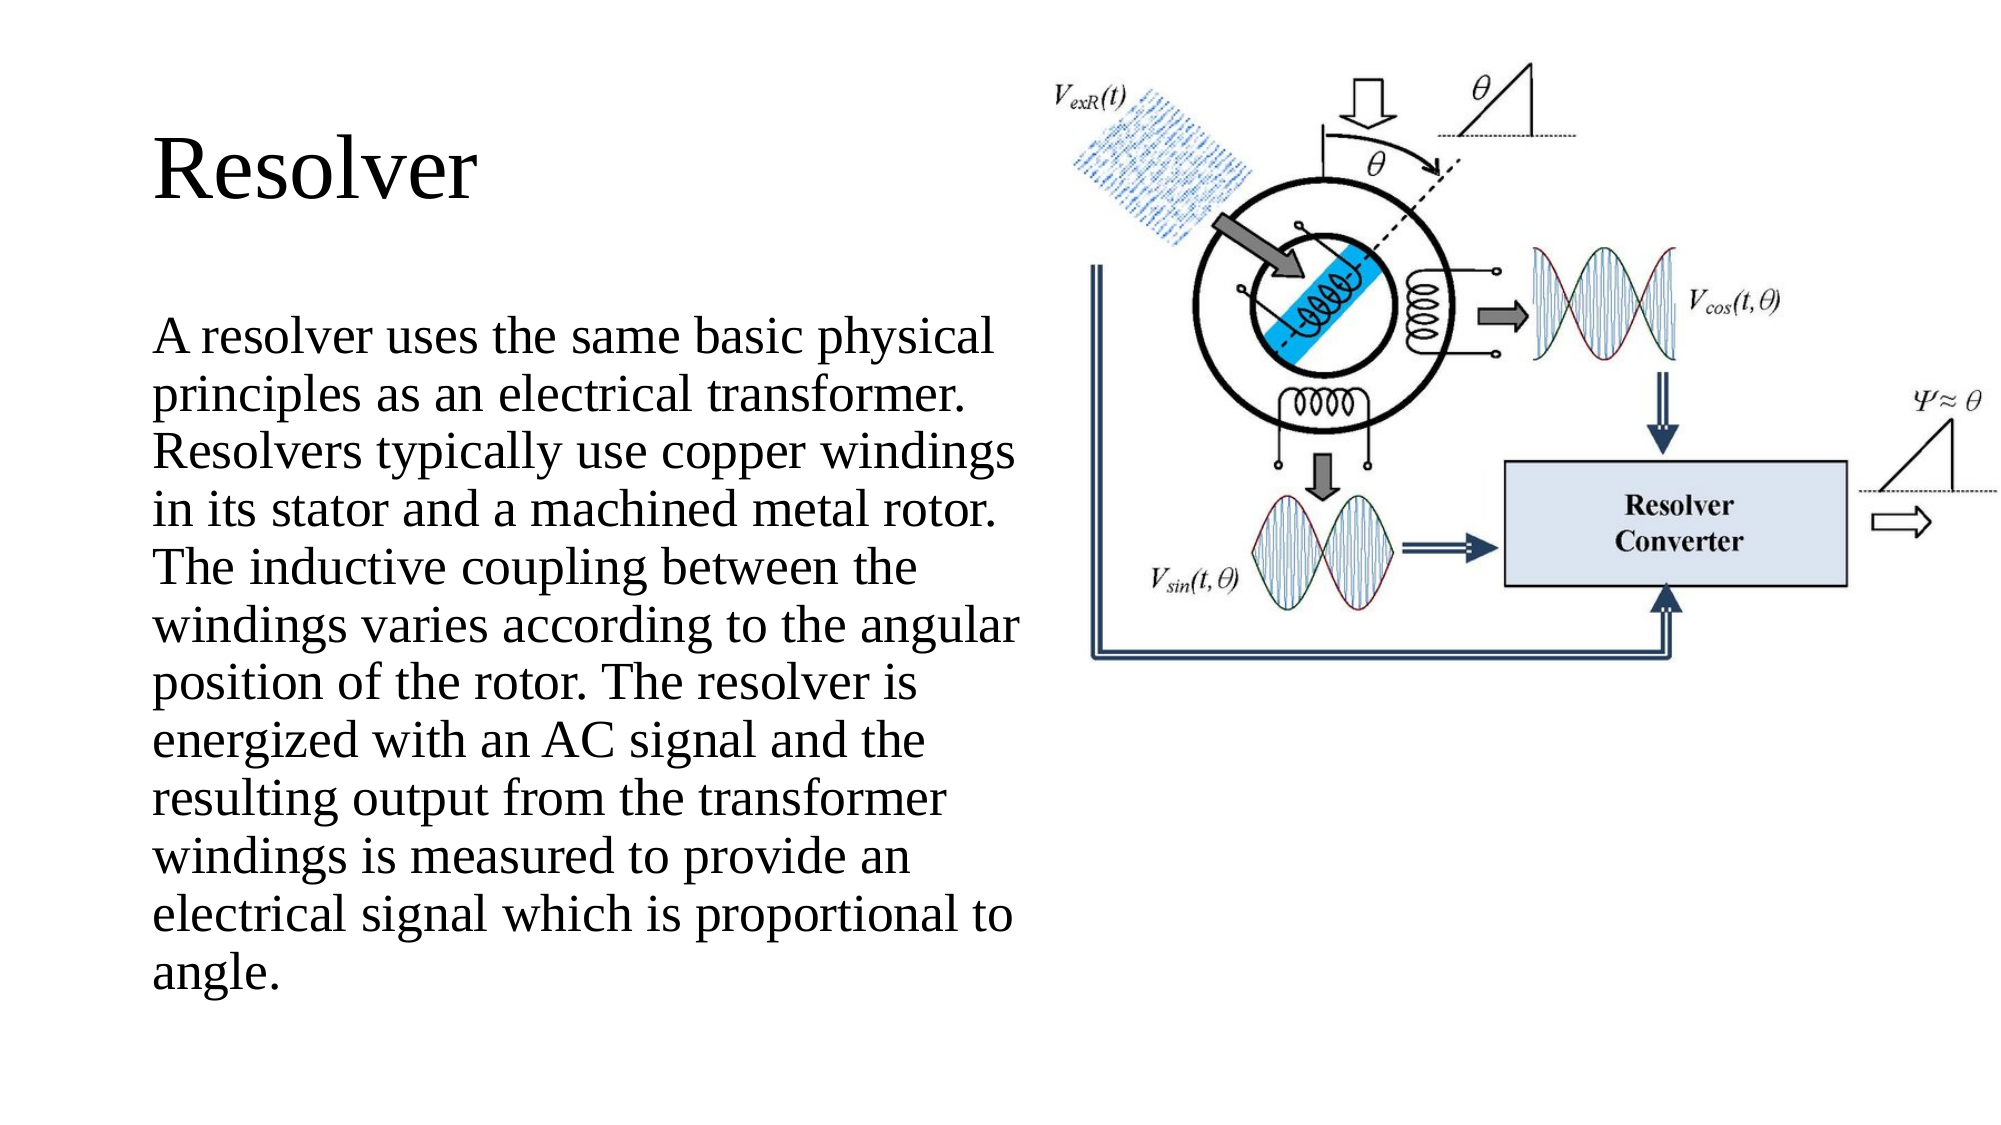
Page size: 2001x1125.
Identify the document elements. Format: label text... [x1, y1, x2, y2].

picture [1055, 59, 2000, 663]
title Resolver [137, 59, 1055, 278]
list A resolver uses the same basic physical principles as an electrical transformer. Resolvers typically use copper windings in its stator and a machined metal rotor. The inductive coupling between the windings varies according to the angular position of the rotor. The resolver is energized with an AC signal and the resulting output from the transformer windings is measured to provide an electrical signal which is proportional to angle. [137, 299, 1068, 1014]
